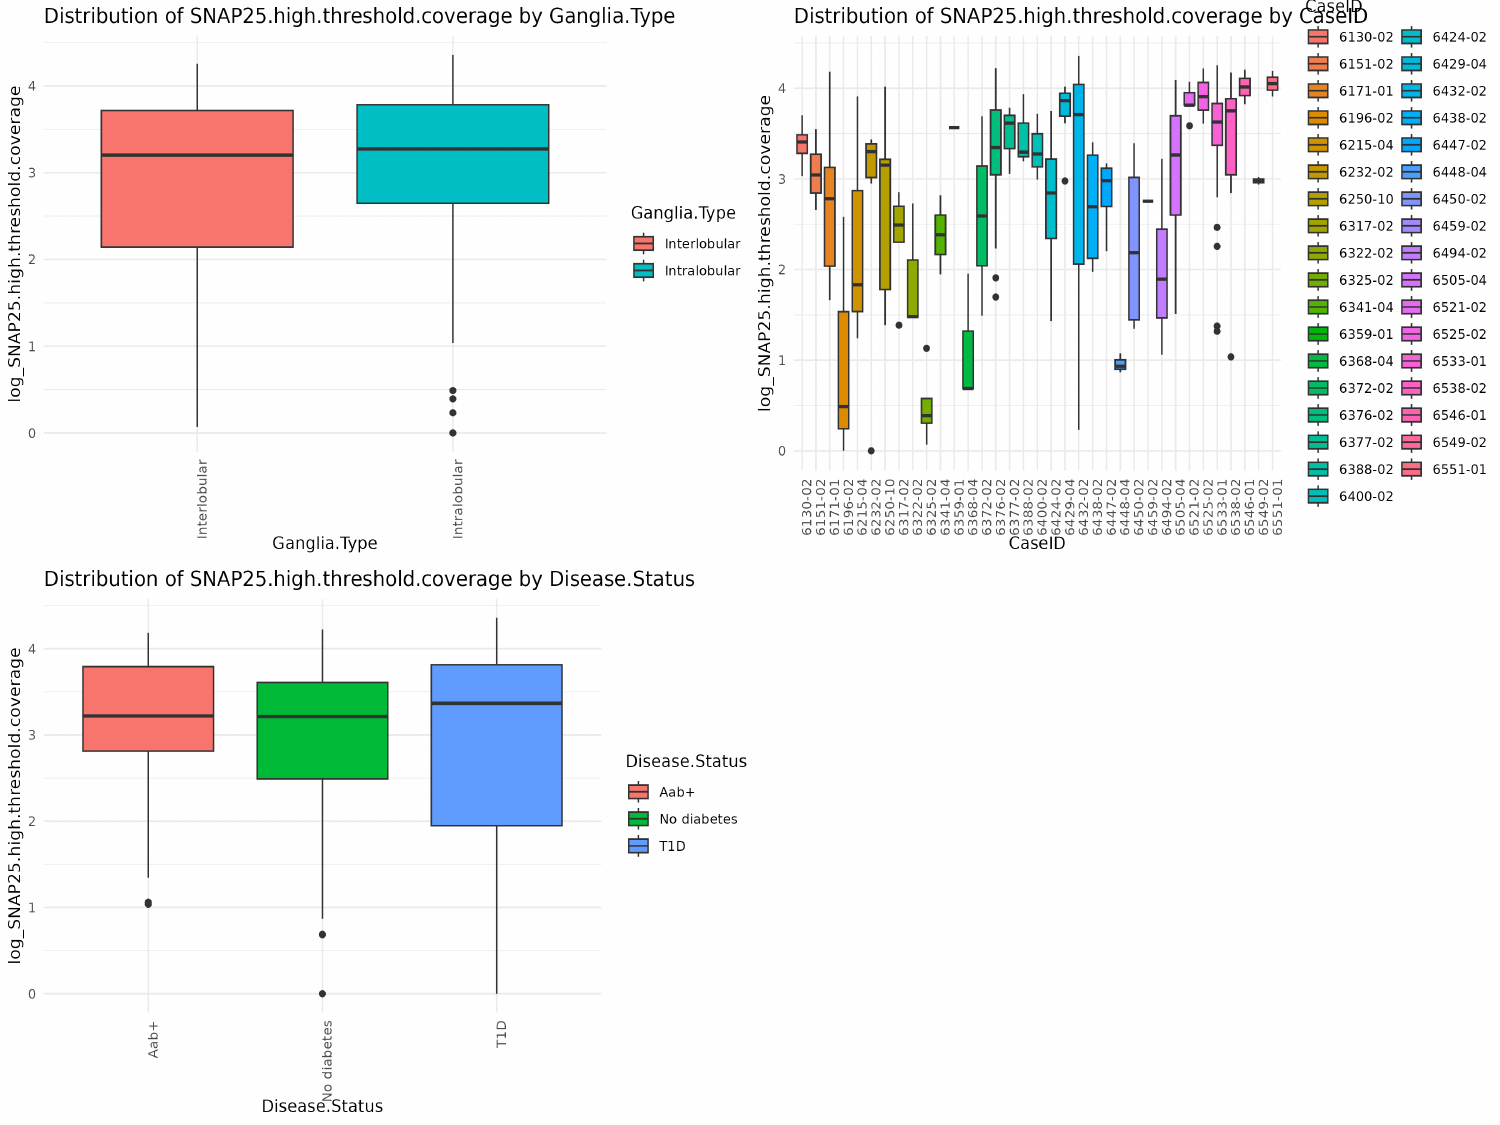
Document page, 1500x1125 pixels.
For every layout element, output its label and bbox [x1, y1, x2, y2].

list [0, 0, 1500, 1125]
